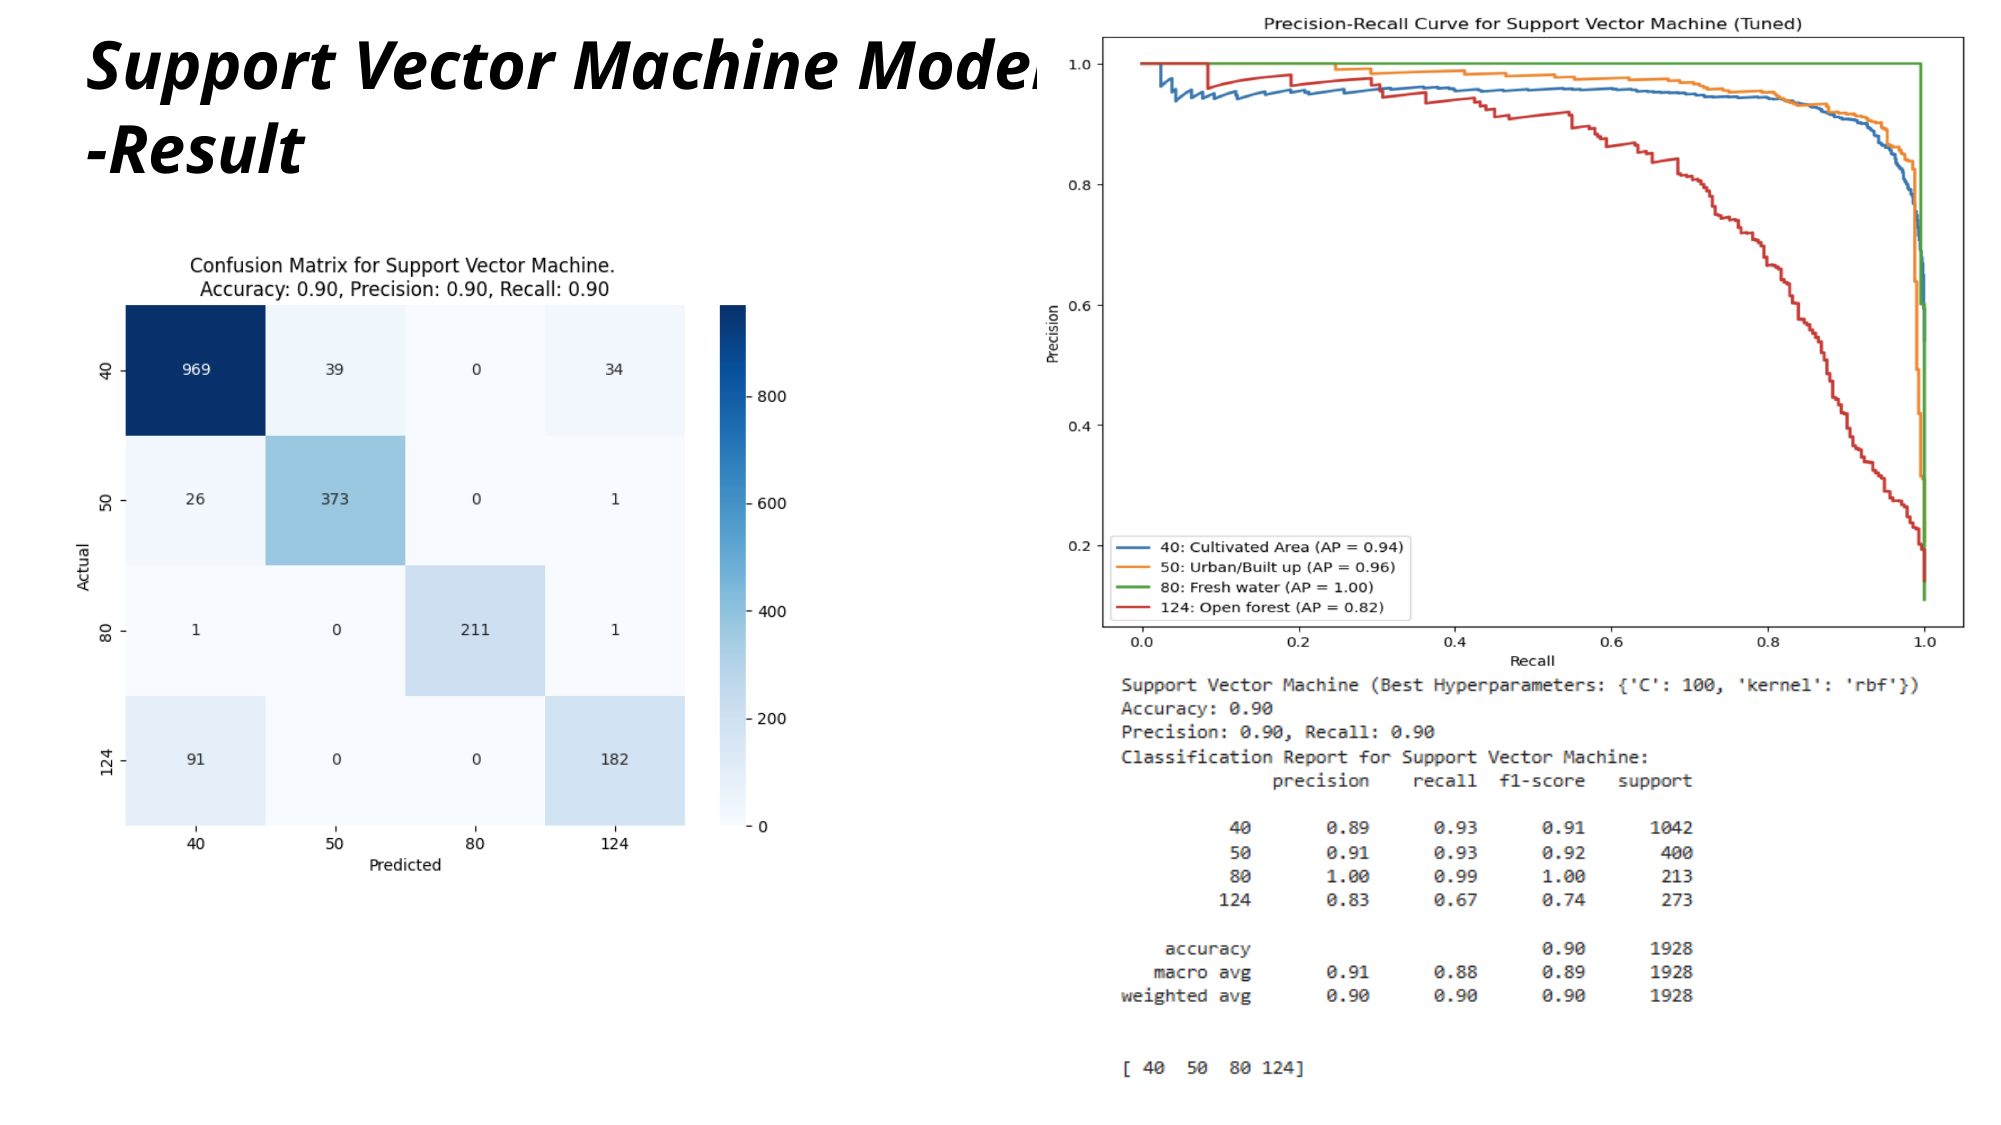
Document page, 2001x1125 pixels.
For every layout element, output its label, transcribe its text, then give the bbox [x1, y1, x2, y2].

text_box Support Vector Machine Model -Result [72, 24, 1114, 881]
picture [12, 223, 915, 901]
picture [1037, 0, 1987, 1082]
